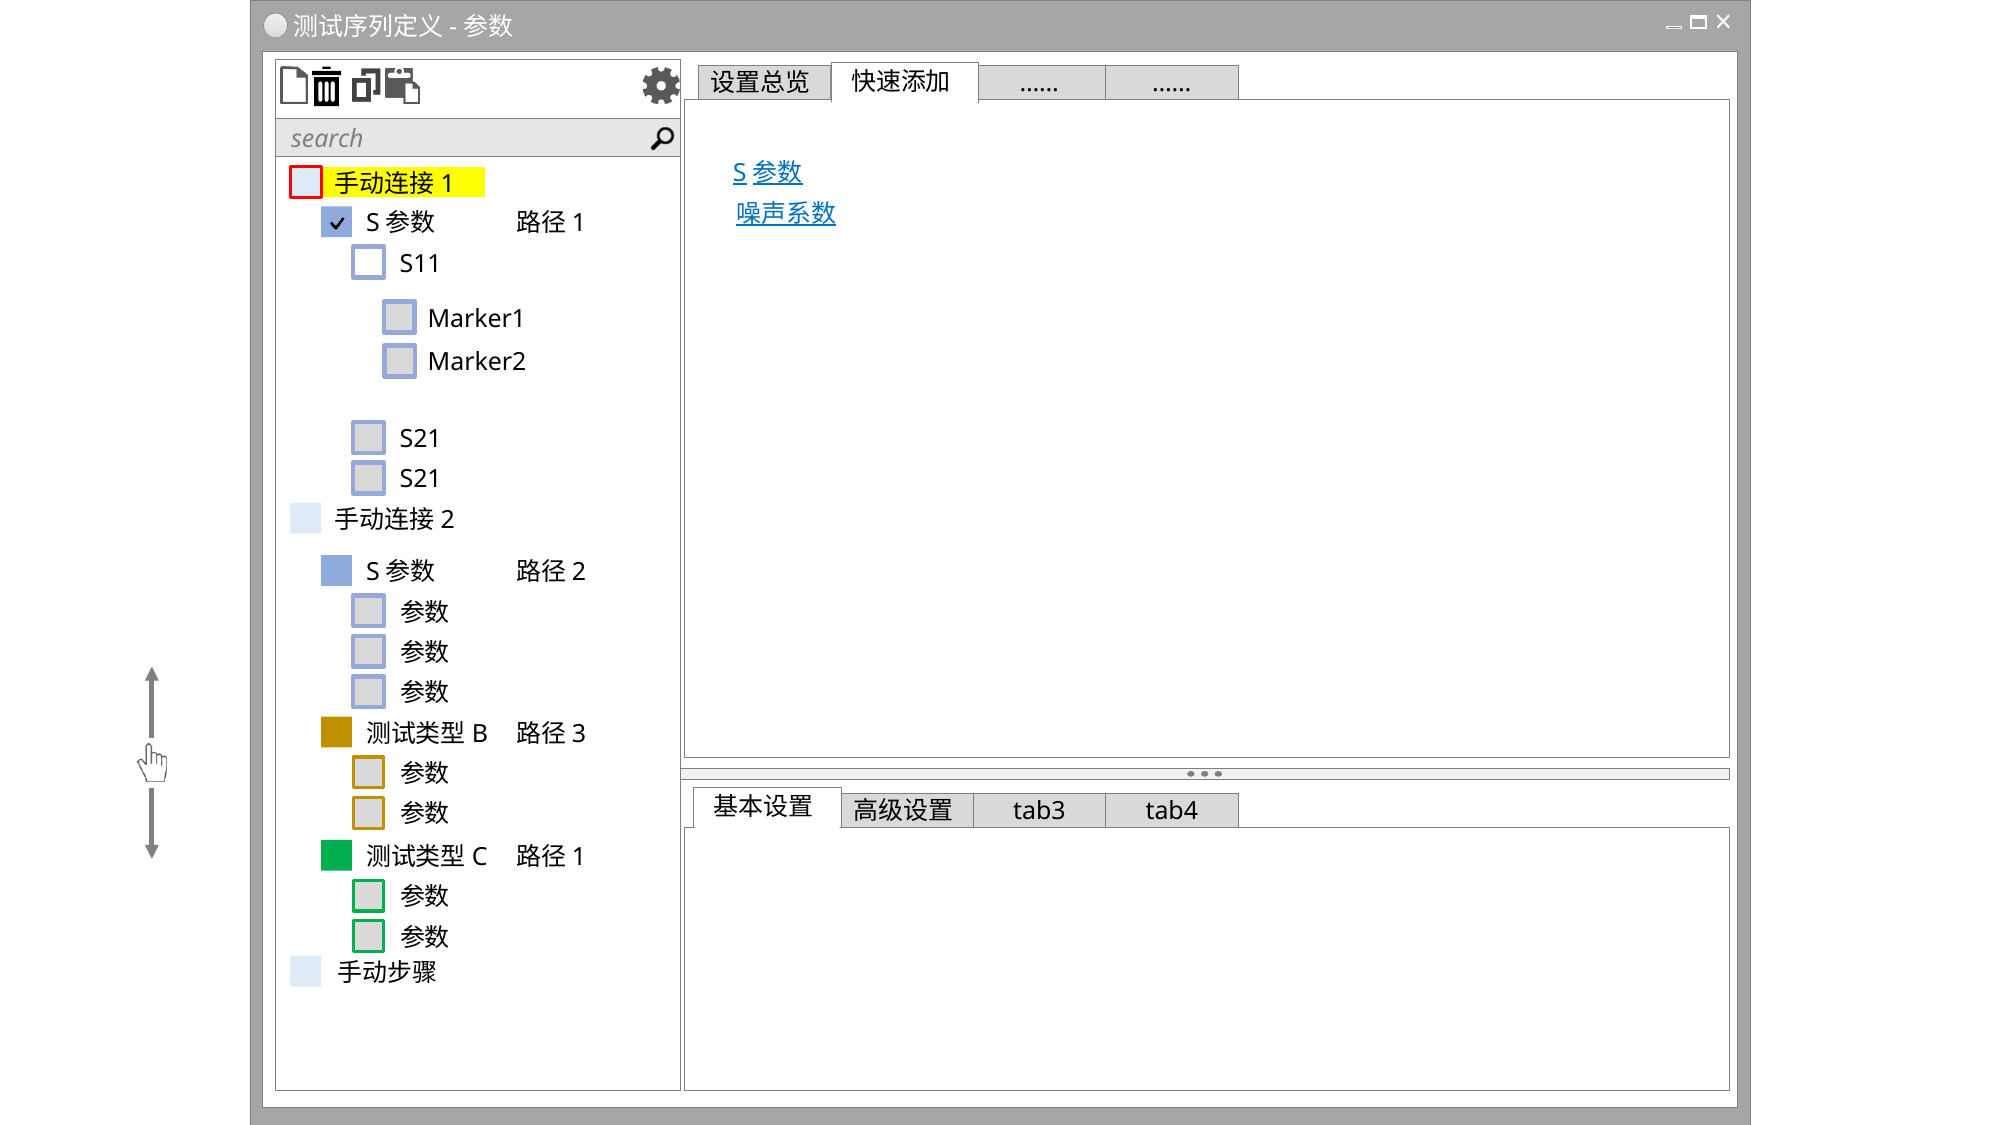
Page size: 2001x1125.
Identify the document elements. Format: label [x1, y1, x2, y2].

text_box [137, 666, 167, 859]
text_box [274, 112, 688, 164]
text_box [290, 955, 469, 987]
text_box [384, 345, 554, 377]
picture [642, 66, 681, 105]
text_box [249, 0, 1750, 1125]
text_box [321, 206, 615, 238]
text_box [290, 166, 483, 198]
text_box [1665, 15, 1730, 28]
picture [321, 208, 352, 239]
text_box [353, 422, 472, 453]
text_box [830, 62, 979, 103]
text_box [679, 767, 1730, 780]
text_box [353, 462, 472, 494]
text_box [684, 786, 1730, 1091]
picture [279, 61, 420, 109]
text_box [290, 502, 483, 534]
text_box [353, 246, 472, 278]
text_box [383, 301, 554, 333]
